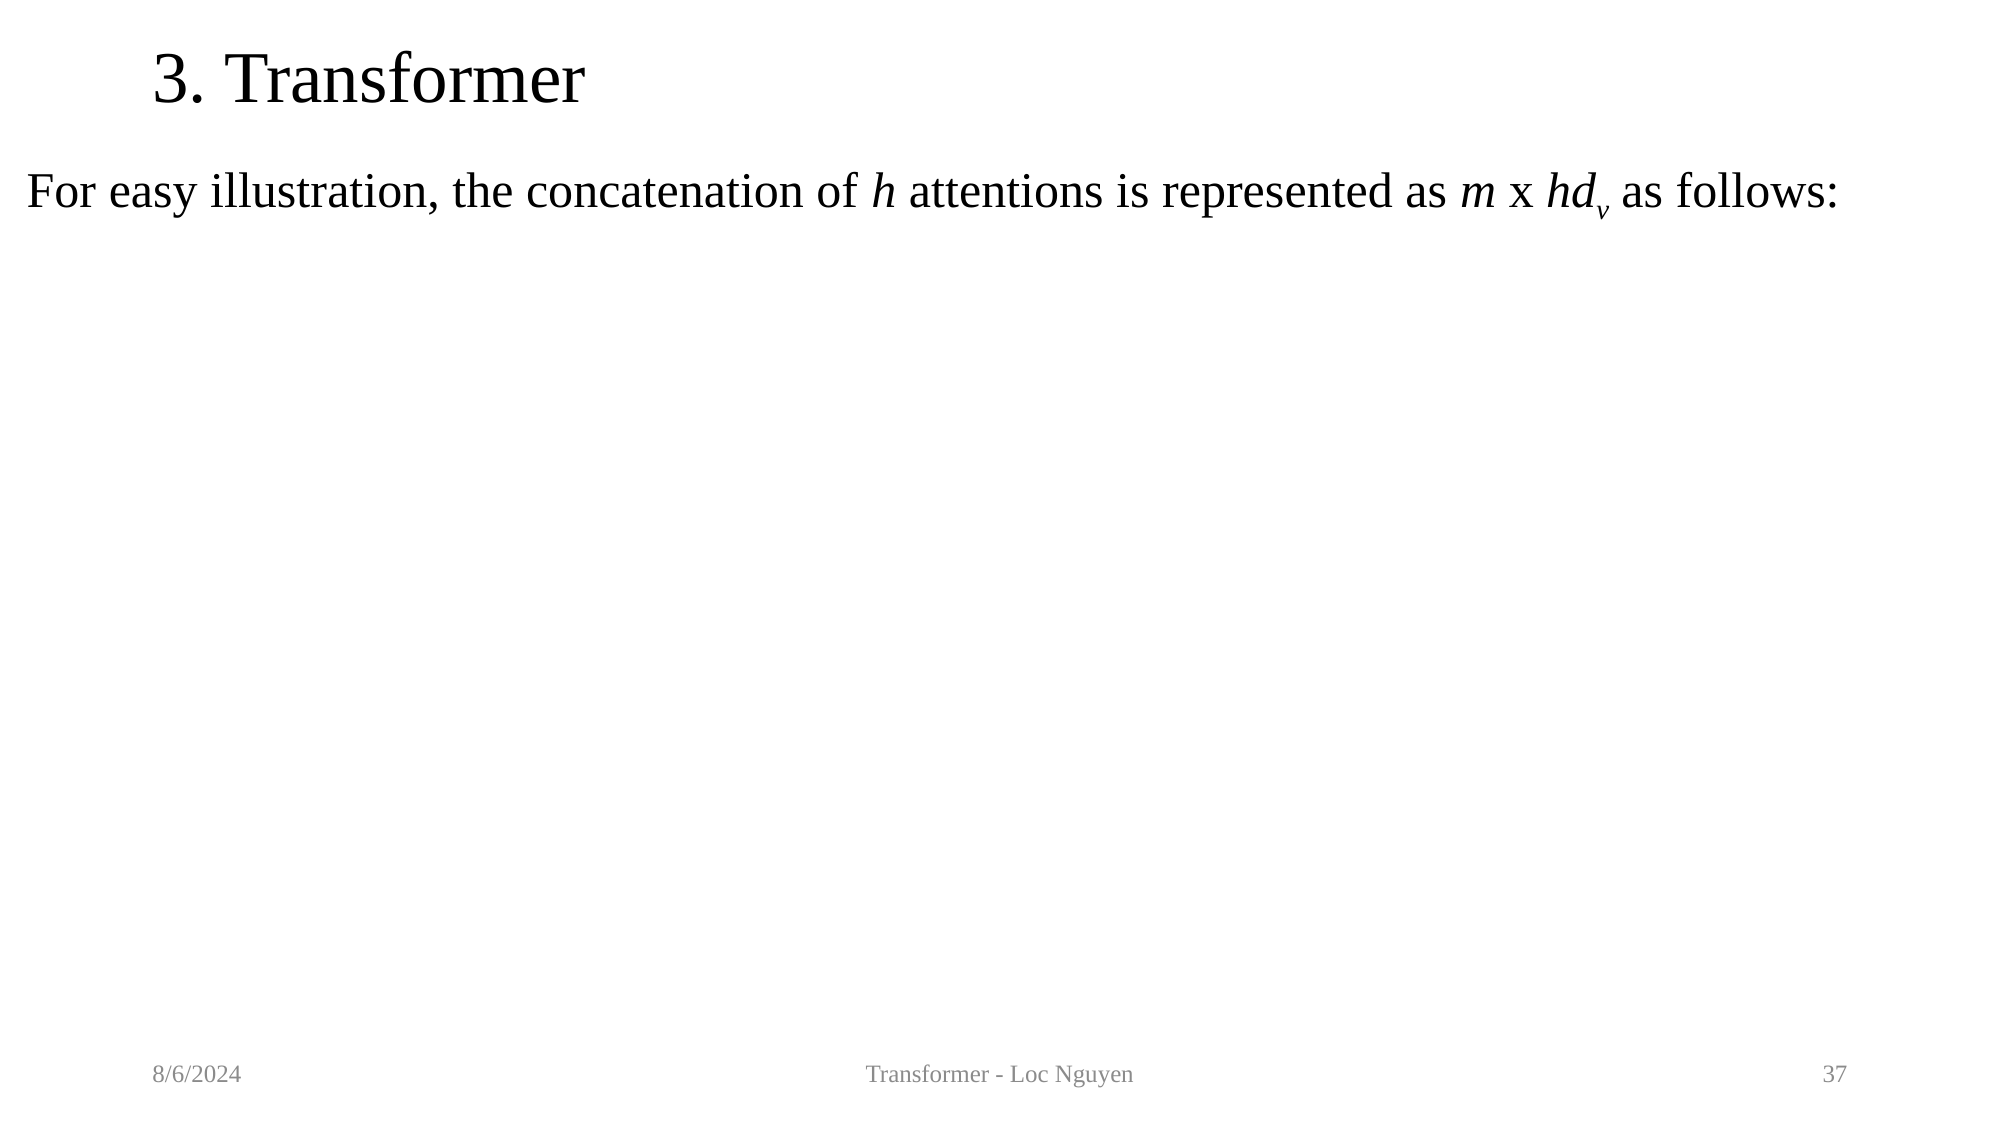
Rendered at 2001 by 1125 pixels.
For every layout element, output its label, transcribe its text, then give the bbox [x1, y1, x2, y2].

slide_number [137, 1042, 588, 1103]
slide_number 37 [1412, 1042, 1863, 1103]
title 3. Transformer [137, 19, 1863, 128]
footer Transformer - Loc Nguyen [662, 1042, 1338, 1103]
